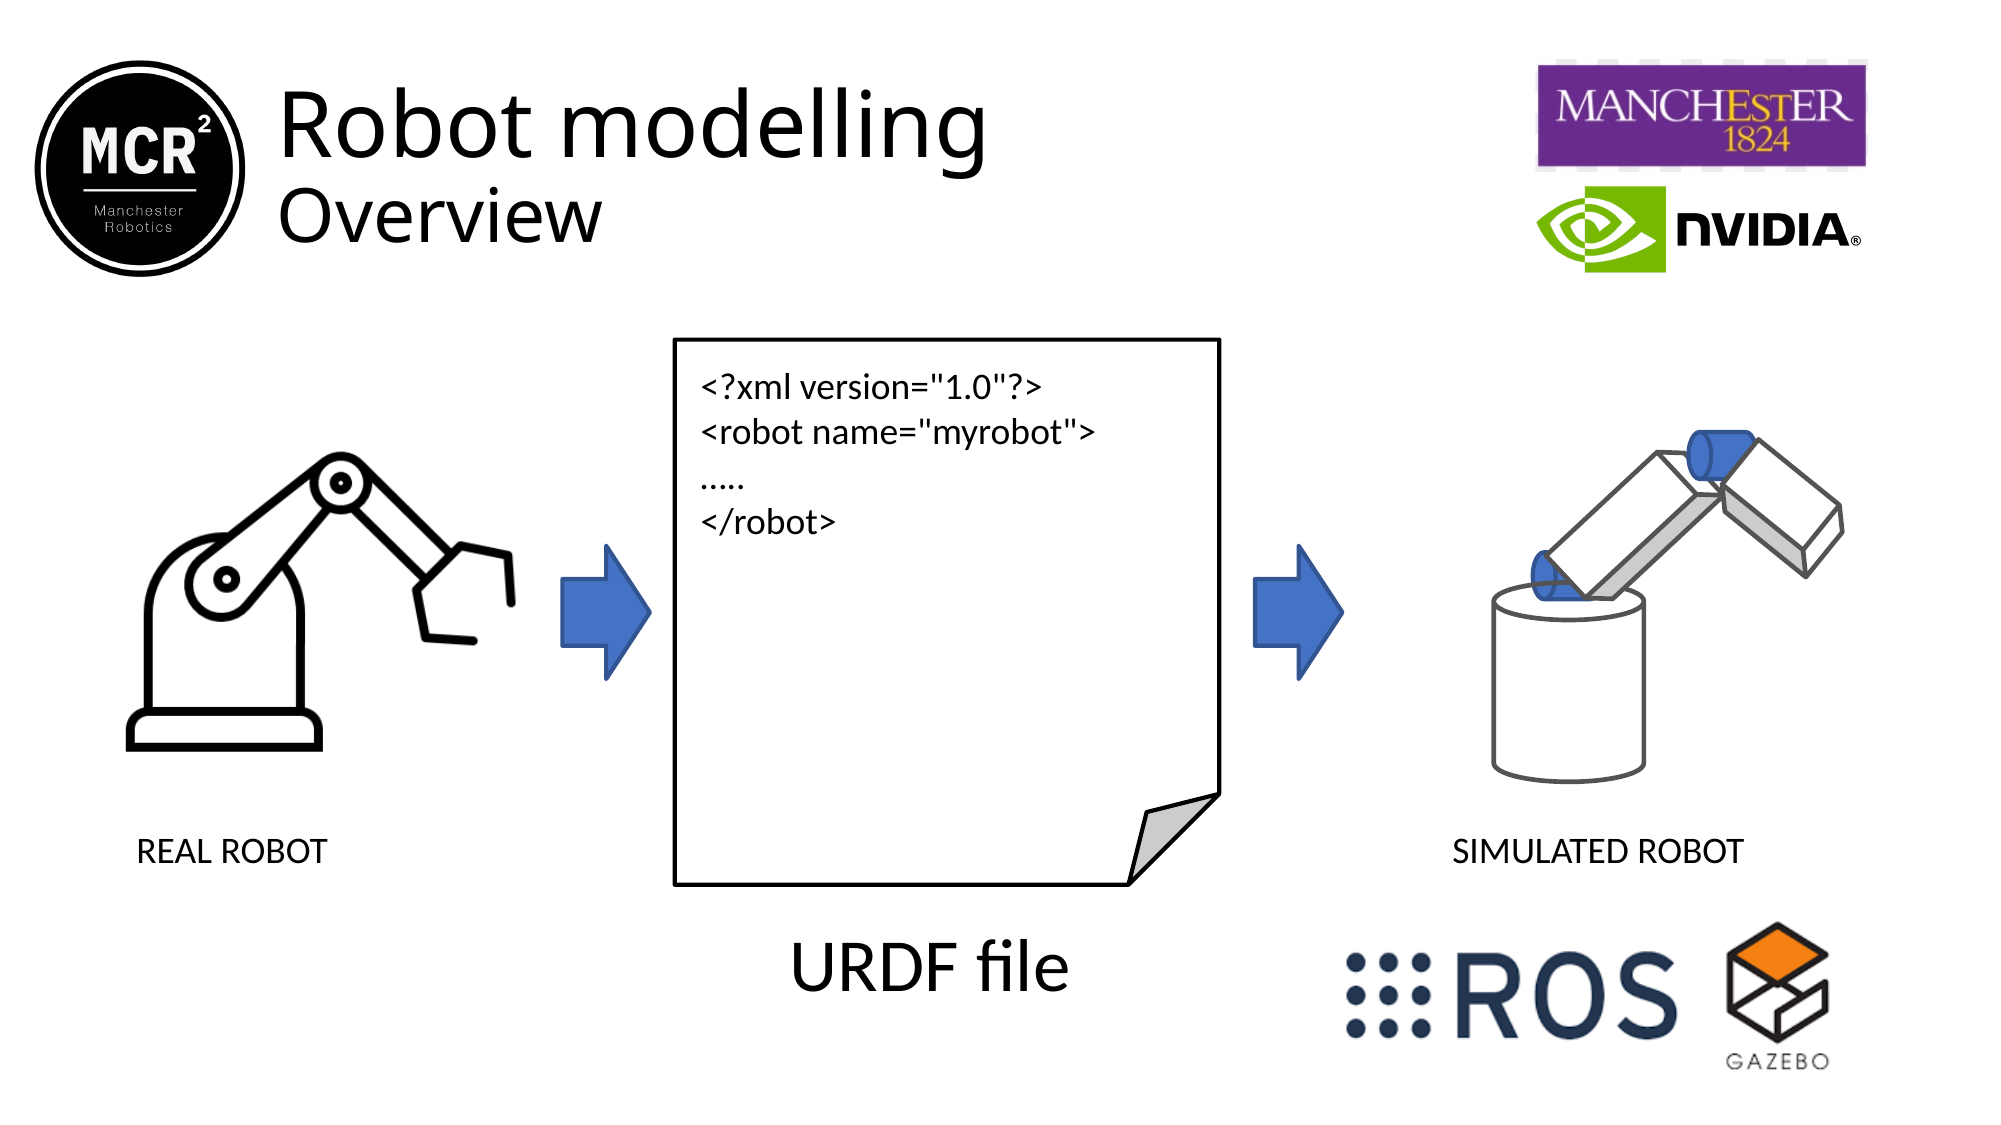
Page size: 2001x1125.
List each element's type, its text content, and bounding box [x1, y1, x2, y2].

text_box SIMULATED ROBOT [1437, 818, 1760, 879]
text_box [672, 337, 1222, 887]
picture [1535, 59, 1869, 172]
text_box URDF file [775, 909, 1119, 1014]
text_box [1252, 550, 1345, 682]
text_box [560, 543, 652, 682]
picture [33, 59, 246, 278]
text_box REAL ROBOT [121, 827, 343, 879]
picture [1535, 176, 1863, 278]
picture [1324, 884, 1862, 1115]
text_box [1493, 431, 1855, 783]
picture [108, 388, 538, 819]
text_box Robot modelling Overview [261, 59, 1518, 278]
text_box <?xml version="1.0"?> <robot name="myrobot"> ….. </robot> [685, 354, 1314, 550]
